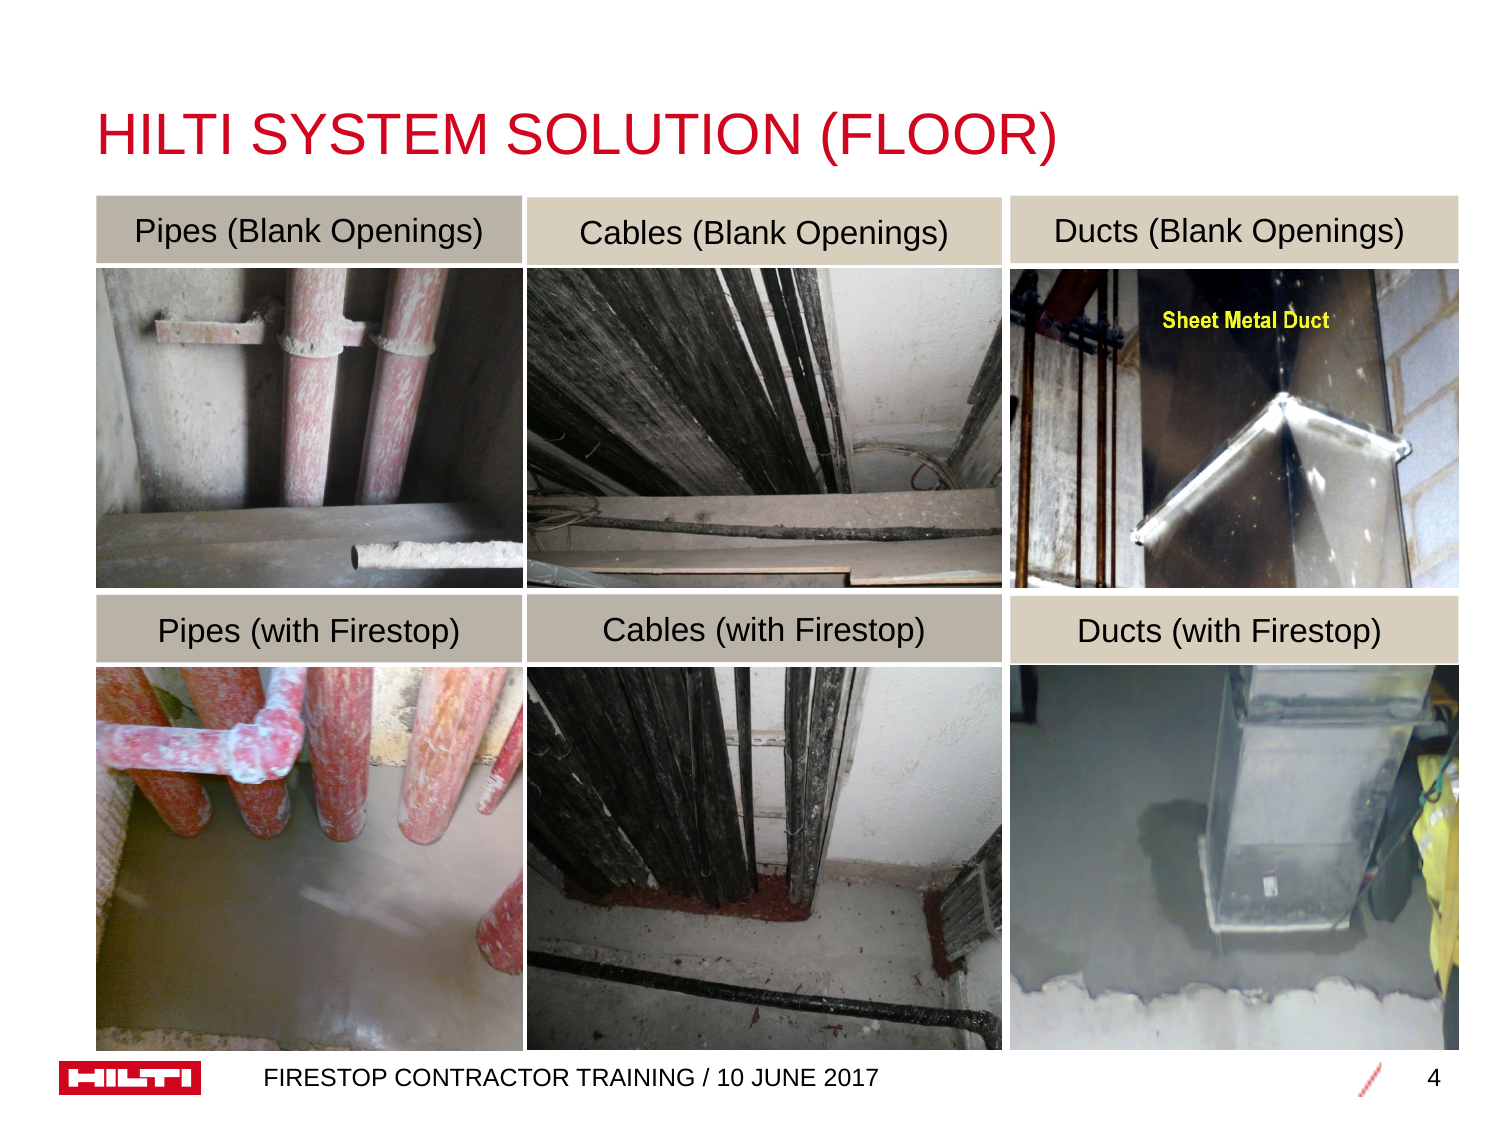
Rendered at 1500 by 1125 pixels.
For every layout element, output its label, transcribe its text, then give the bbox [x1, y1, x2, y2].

picture [1010, 665, 1459, 1050]
picture [526, 268, 1002, 588]
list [96, 268, 523, 588]
text_box Pipes (Blank Openings) [95, 195, 523, 264]
picture [1010, 269, 1459, 588]
text_box Cables (with Firestop) [526, 593, 1003, 663]
text_box Cables (Blank Openings) [526, 196, 1003, 266]
text_box Ducts (Blank Openings) [1009, 195, 1459, 264]
text_box Pipes (with Firestop) [95, 594, 523, 664]
slide_number 4 [1393, 1061, 1476, 1092]
title Hilti System Solution (Floor) [96, 102, 1433, 201]
text_box Ducts (with Firestop) [1009, 595, 1459, 664]
footer FIRESTOP CONTRACTOR TRAINING / 10 JUNE 2017 [263, 1061, 1243, 1092]
picture [96, 667, 523, 1051]
picture [526, 666, 1002, 1050]
